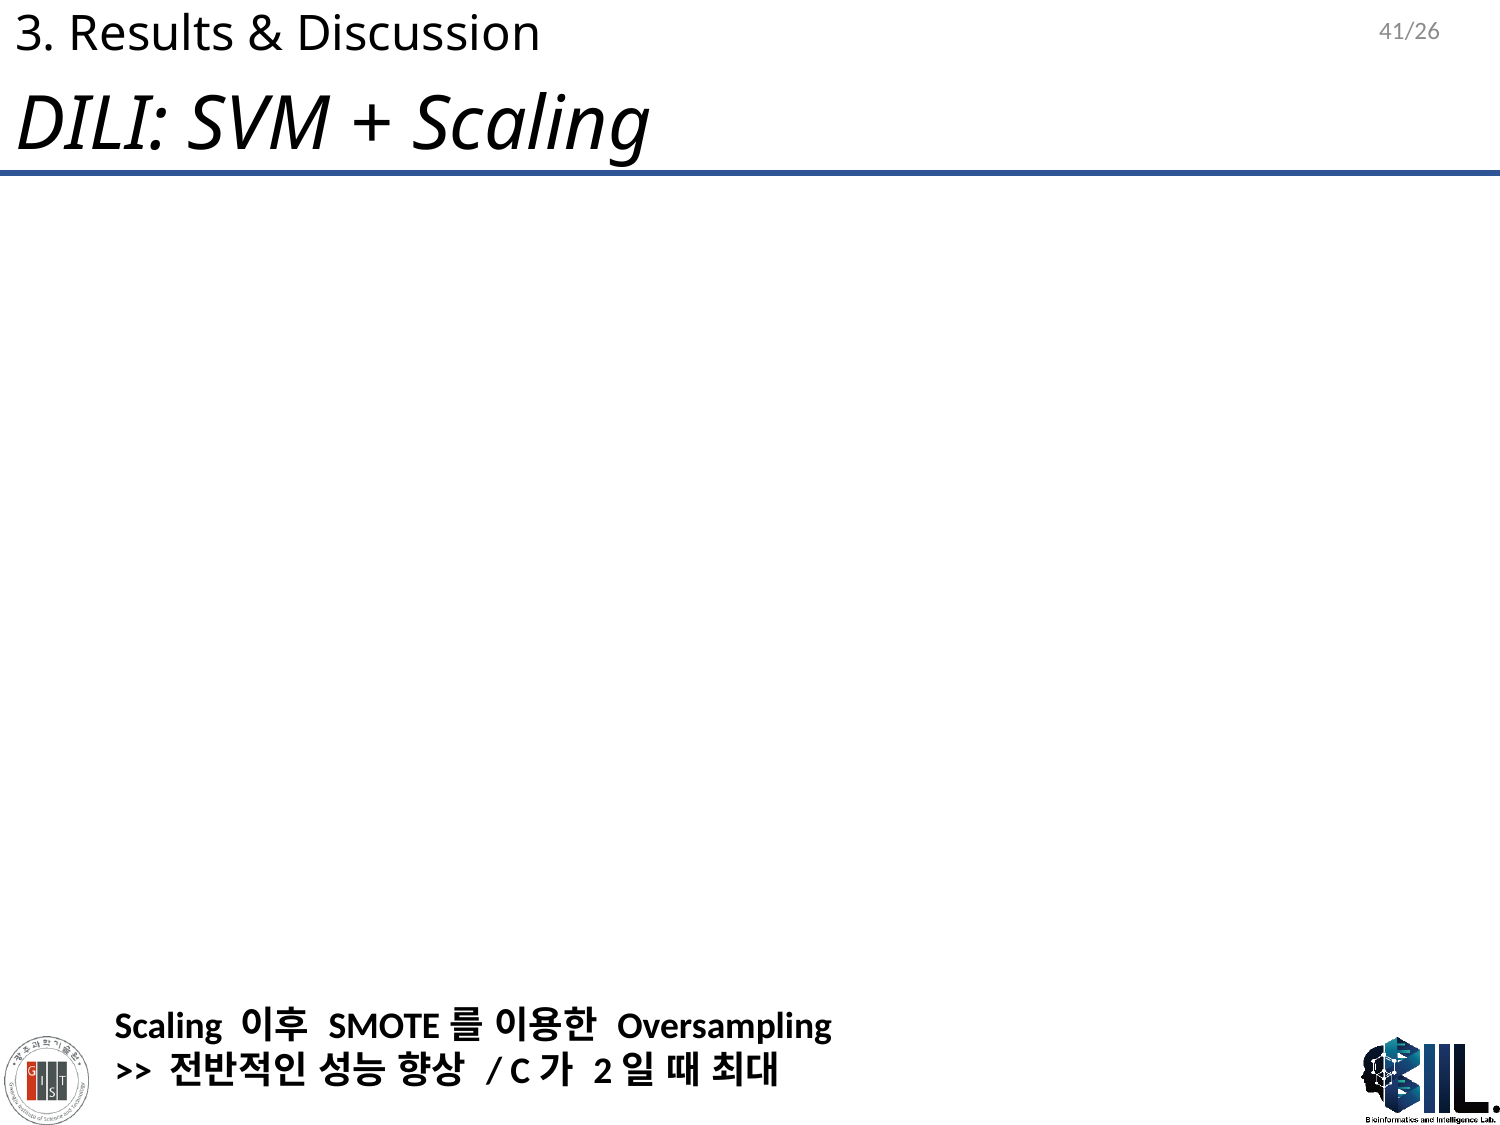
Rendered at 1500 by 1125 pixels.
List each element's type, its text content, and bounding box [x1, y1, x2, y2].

text_box Scaling 이후 SMOTE를 이용한 Oversampling >> 전반적인 성능 향상 / C가 2일 때 최대 [99, 993, 1500, 1099]
picture [4, 1036, 89, 1125]
title 3. Results & Discussion [0, 0, 602, 68]
text_box DILI: SVM + Scaling [0, 176, 1500, 183]
slide_number 41/26 [1117, 0, 1455, 60]
picture [1361, 1099, 1500, 1125]
text_box DILI: SVM + Scaling [0, 68, 1500, 170]
